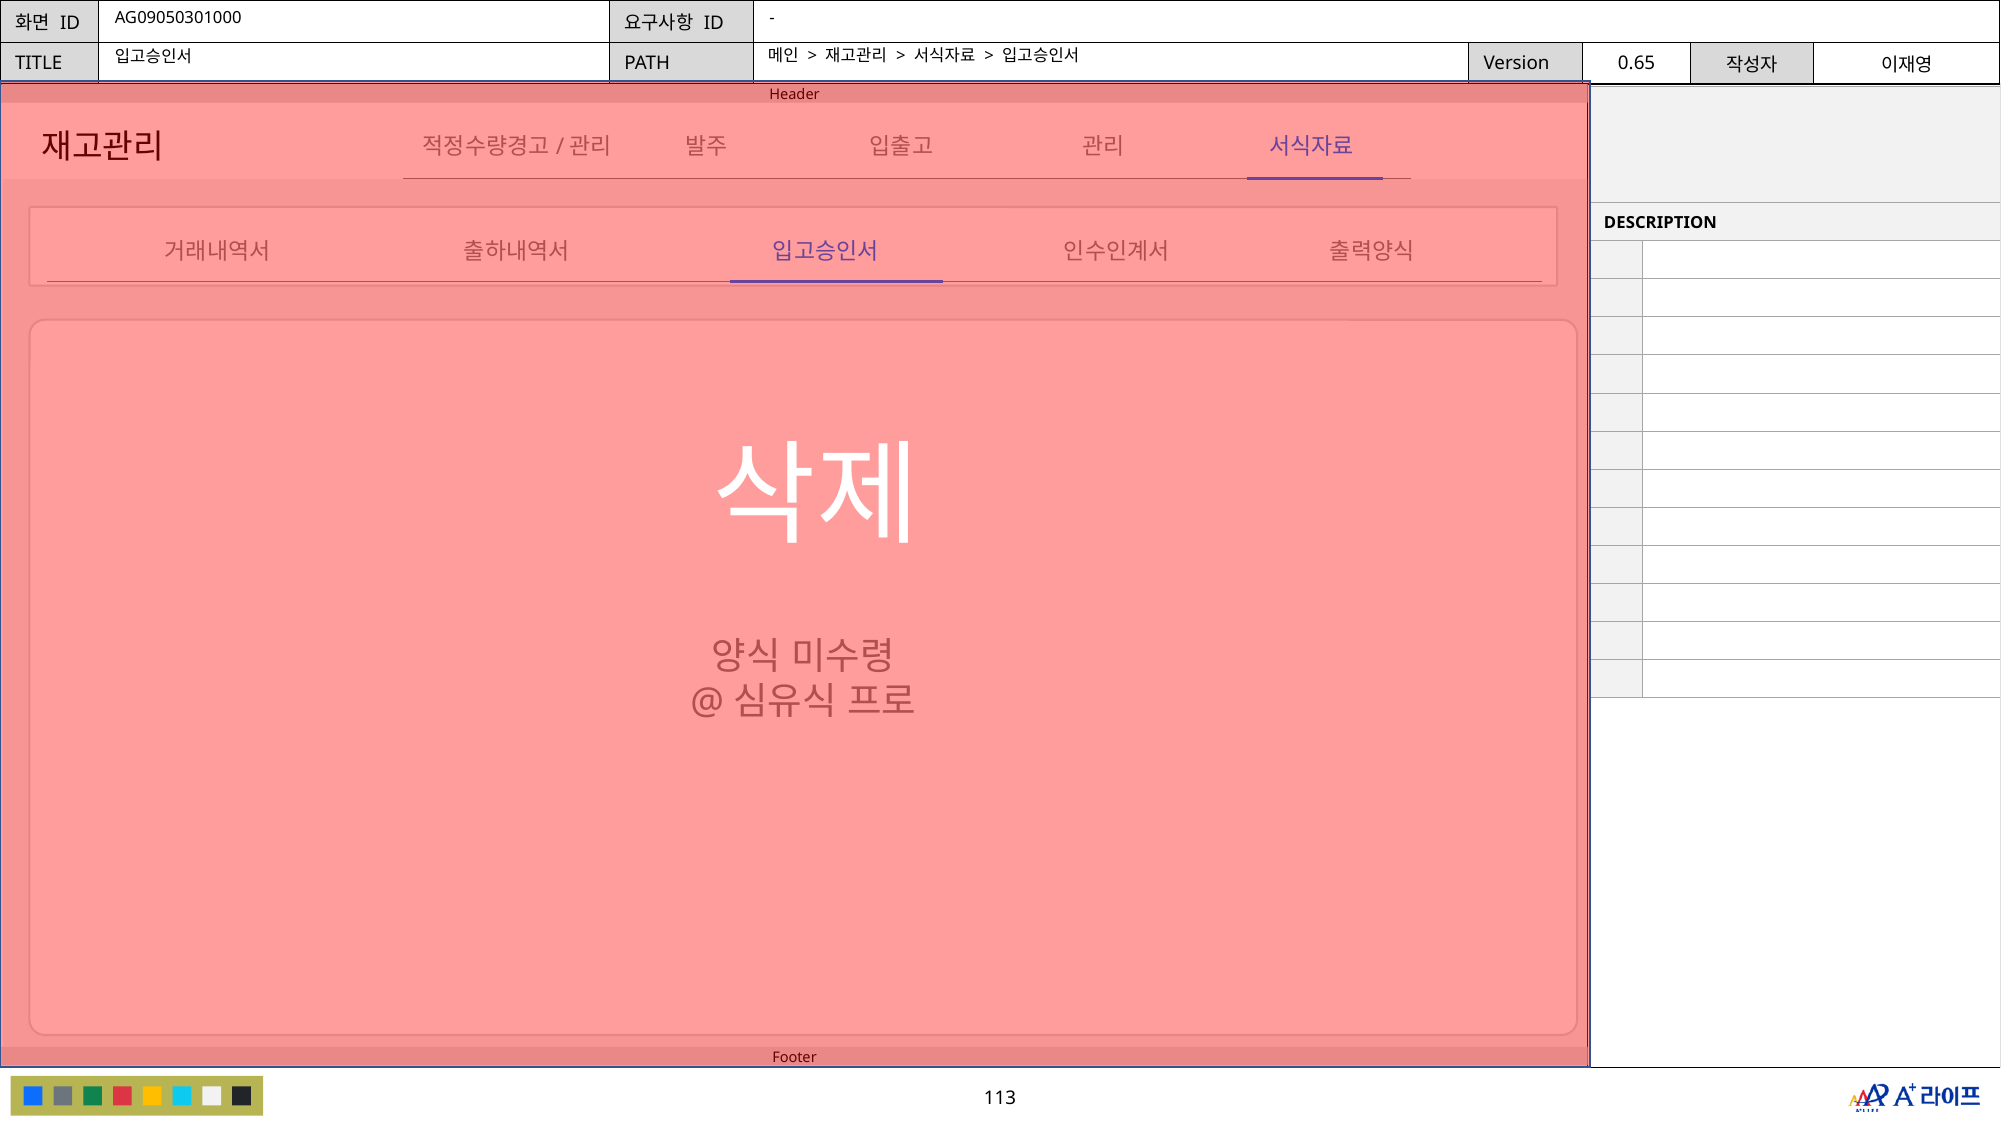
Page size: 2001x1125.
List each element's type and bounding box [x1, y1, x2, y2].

table_cell [1643, 241, 2000, 278]
text_box [0, 80, 1591, 1068]
table_cell [1643, 317, 2000, 354]
table_header [1591, 87, 2000, 202]
table_cell [1643, 279, 2000, 316]
table_cell [1591, 508, 1642, 545]
table_cell [1643, 508, 2000, 545]
table_cell [1591, 355, 1642, 393]
table_cell [1643, 660, 2000, 697]
table_cell [1591, 584, 1642, 621]
table_cell [1591, 317, 1642, 354]
table_cell [1643, 470, 2000, 507]
table_cell [1591, 546, 1642, 583]
table_cell [1591, 394, 1642, 431]
table_cell [1643, 432, 2000, 469]
list [754, 1, 1999, 37]
table_cell [1591, 203, 2000, 240]
list [753, 39, 1465, 75]
table_cell [1591, 432, 1642, 469]
table_cell [1591, 622, 1642, 659]
picture [1848, 1083, 1980, 1112]
table_cell [1591, 660, 1642, 697]
table_cell [1591, 279, 1642, 316]
table_cell [1643, 355, 2000, 393]
table_cell [1591, 241, 1642, 278]
list [99, 1, 610, 37]
list [99, 41, 607, 72]
table_cell [1643, 622, 2000, 659]
table_cell [1643, 394, 2000, 431]
table_cell [1591, 470, 1642, 507]
table_cell [1643, 546, 2000, 583]
table_cell [1643, 584, 2000, 621]
